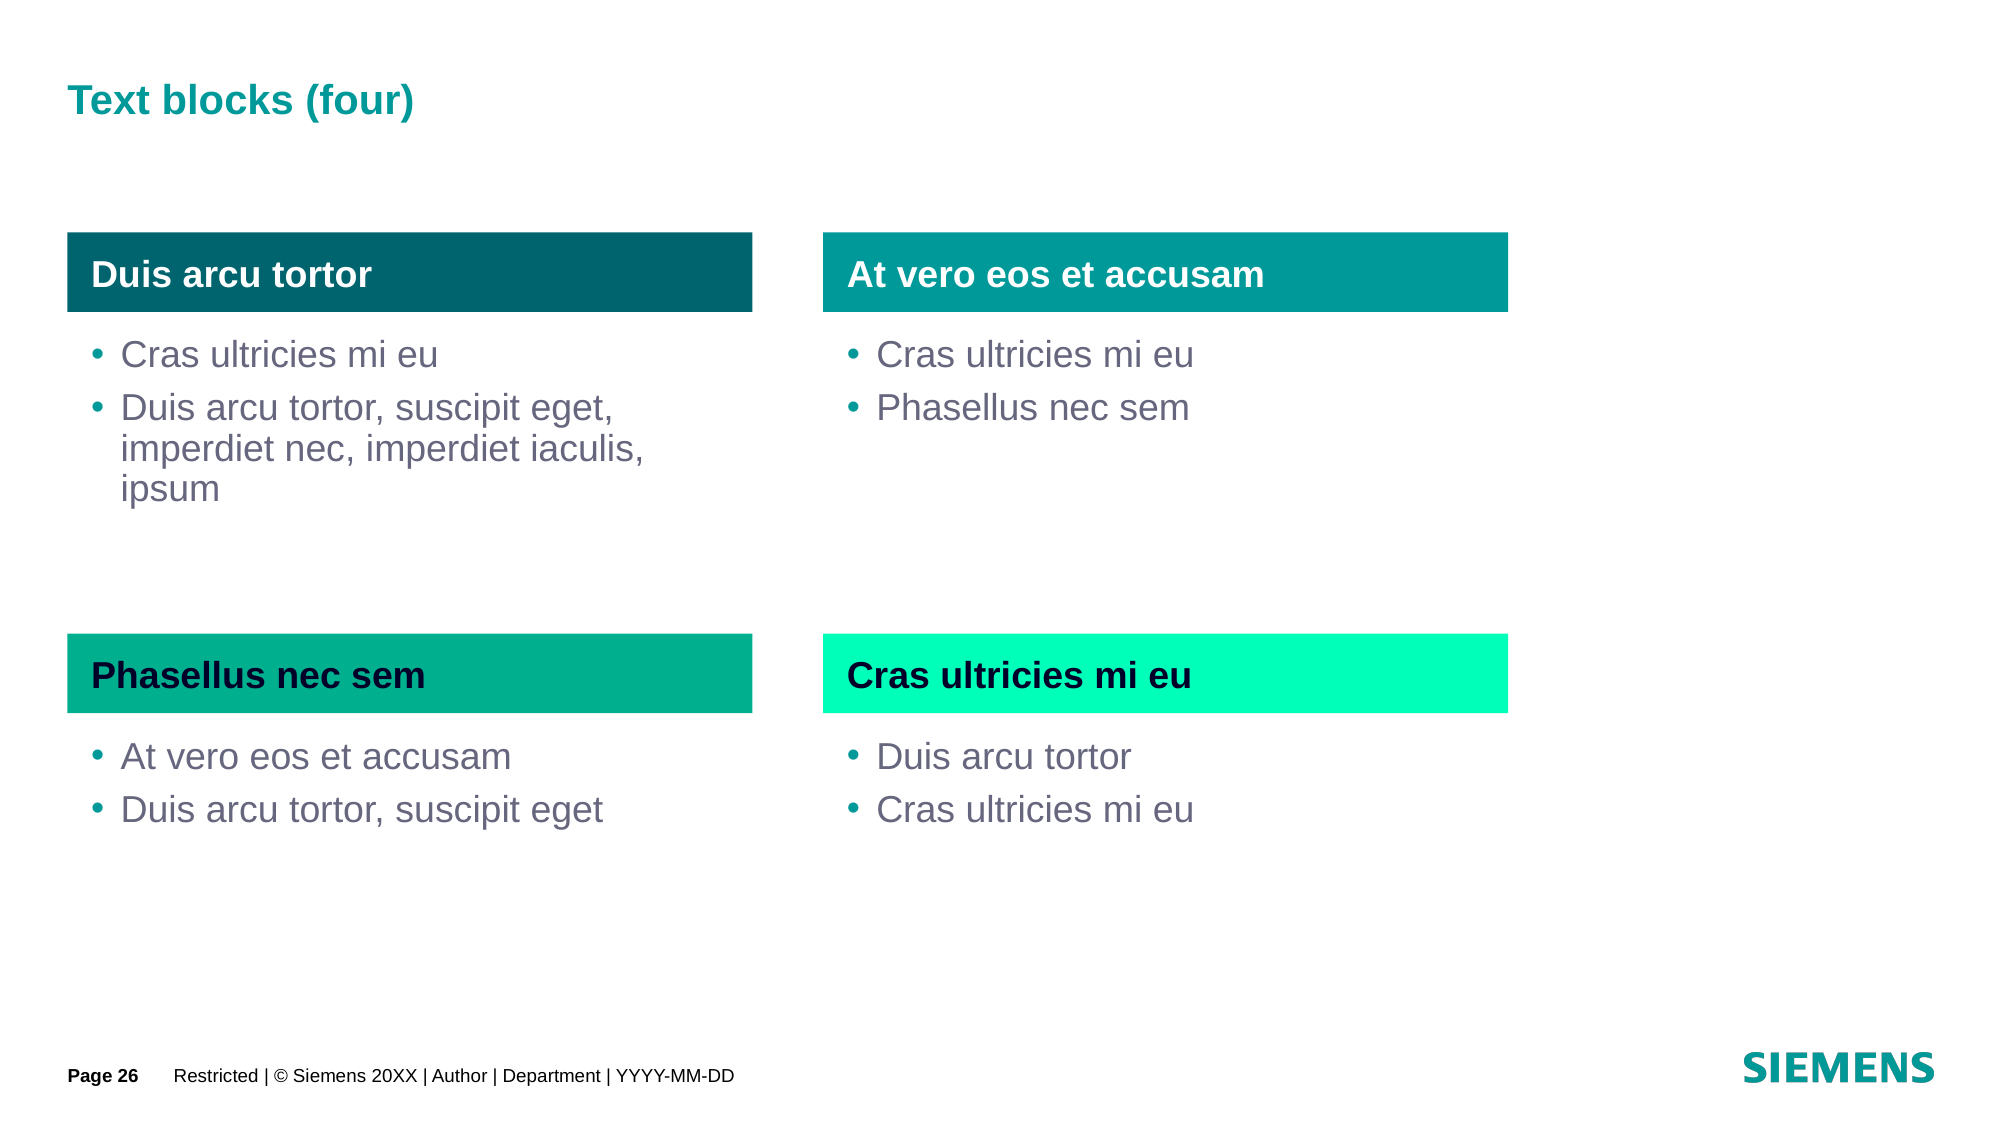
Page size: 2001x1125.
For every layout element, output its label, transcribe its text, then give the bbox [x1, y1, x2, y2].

picture [1744, 1052, 1934, 1083]
text_box Phasellus nec sem [67, 633, 753, 714]
text_box Duis arcu tortor [67, 232, 753, 312]
footer Restricted | © Siemens 20XX | Author | Department | YYYY-MM-DD [174, 1035, 1686, 1125]
text_box At vero eos et accusam [823, 232, 1509, 311]
text_box Cras ultricies mi eu Phasellus nec sem [823, 311, 1509, 610]
slide_number Page 26 [67, 1035, 174, 1125]
text_box Duis arcu tortor Cras ultricies mi eu [823, 713, 1509, 1012]
title Text blocks (four) [67, 78, 1686, 173]
text_box Cras ultricies mi eu Duis arcu tortor, suscipit eget, imperdiet nec, imperdiet iaculis, ipsum [67, 312, 753, 610]
text_box At vero eos et accusam Duis arcu tortor, suscipit eget [67, 714, 753, 1012]
text_box Cras ultricies mi eu [823, 633, 1509, 713]
